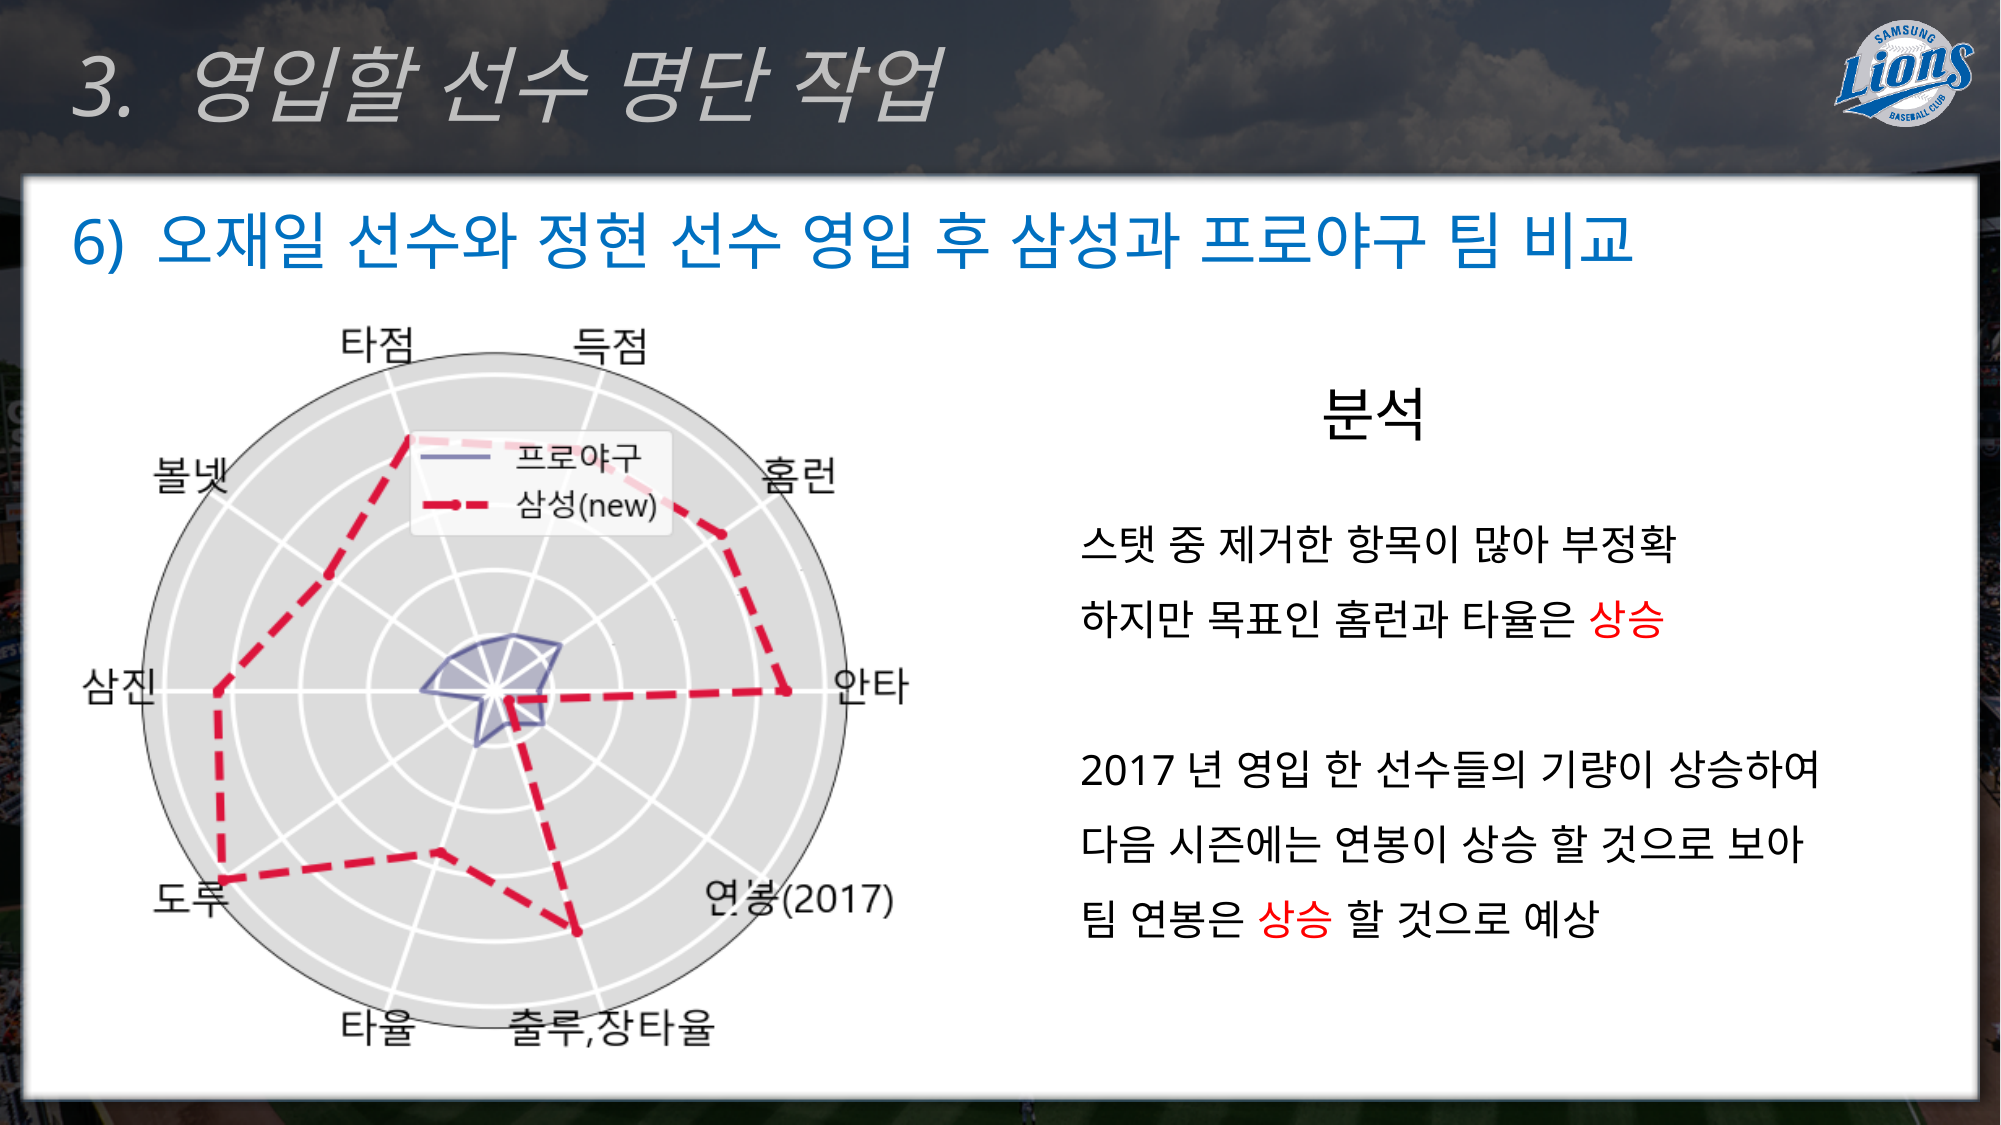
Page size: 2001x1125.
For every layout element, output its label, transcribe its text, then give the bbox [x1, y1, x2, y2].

title 3. 영입할 선수 명단 작업 [56, 24, 1782, 156]
text_box [31, 183, 1972, 1093]
text_box 6) 오재일 선수와 정현 선수 영입 후 삼성과 프로야구 팀 비교 [55, 200, 1866, 279]
text_box 분석 스탯 중 제거한 항목이 많아 부정확 하지만 목표인 홈런과 타율은 상승 2017년 영입 한 선수들의 기량이 상승하여 다음 시즌에는 연봉이 상승 할 것으로 보아 팀 연봉은 상승 할 것으로 예상 [1064, 260, 1941, 1027]
picture [0, 0, 2001, 1125]
